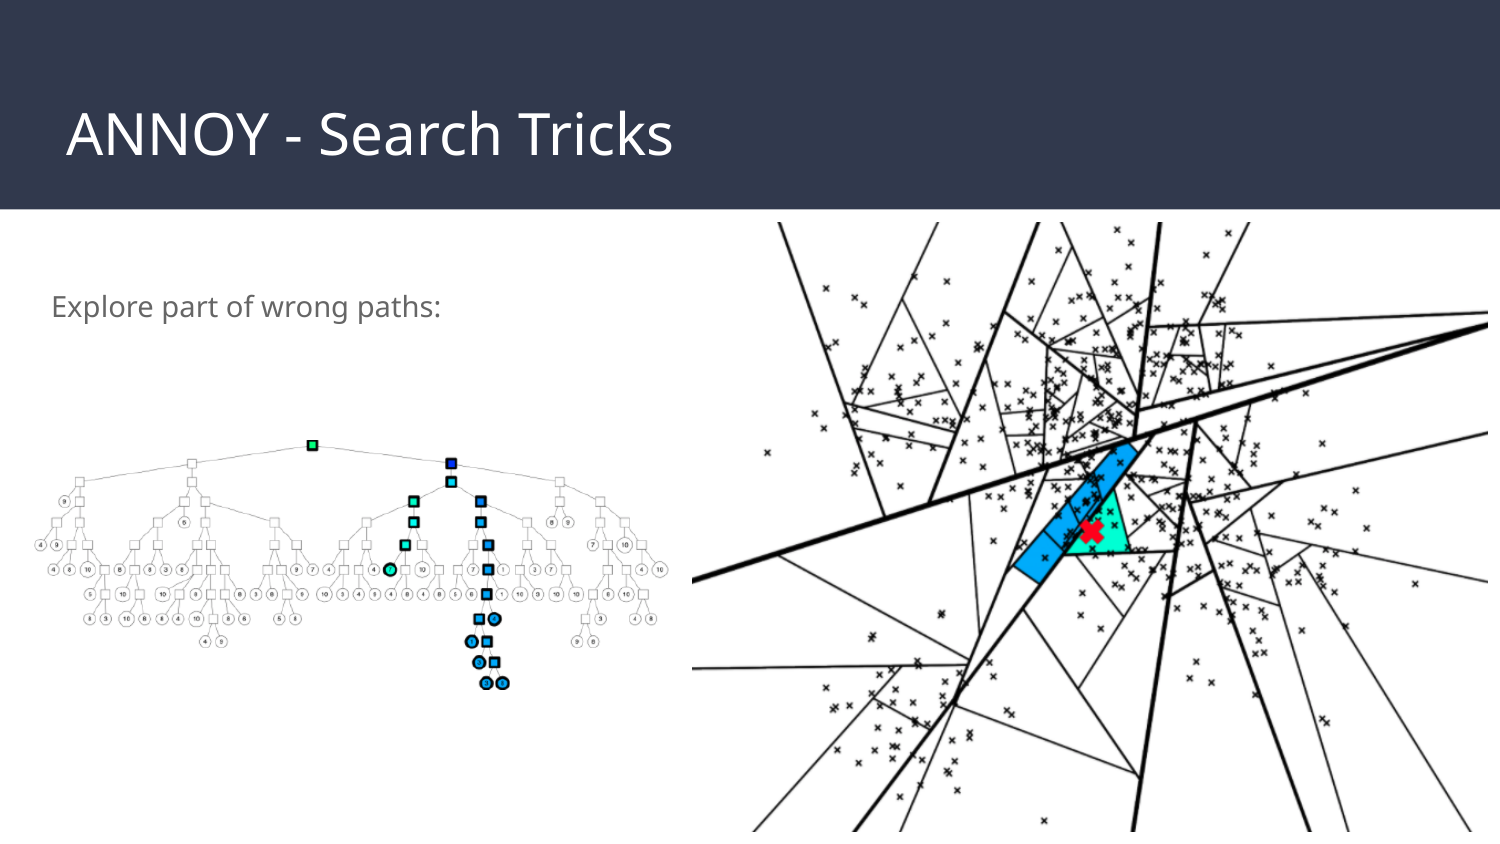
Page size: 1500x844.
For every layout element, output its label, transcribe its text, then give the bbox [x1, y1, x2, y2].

picture [692, 222, 1488, 832]
text_box Explore part of wrong paths: [35, 273, 612, 338]
picture [16, 426, 676, 701]
title ANNOY - Search Tricks [51, 82, 1449, 185]
